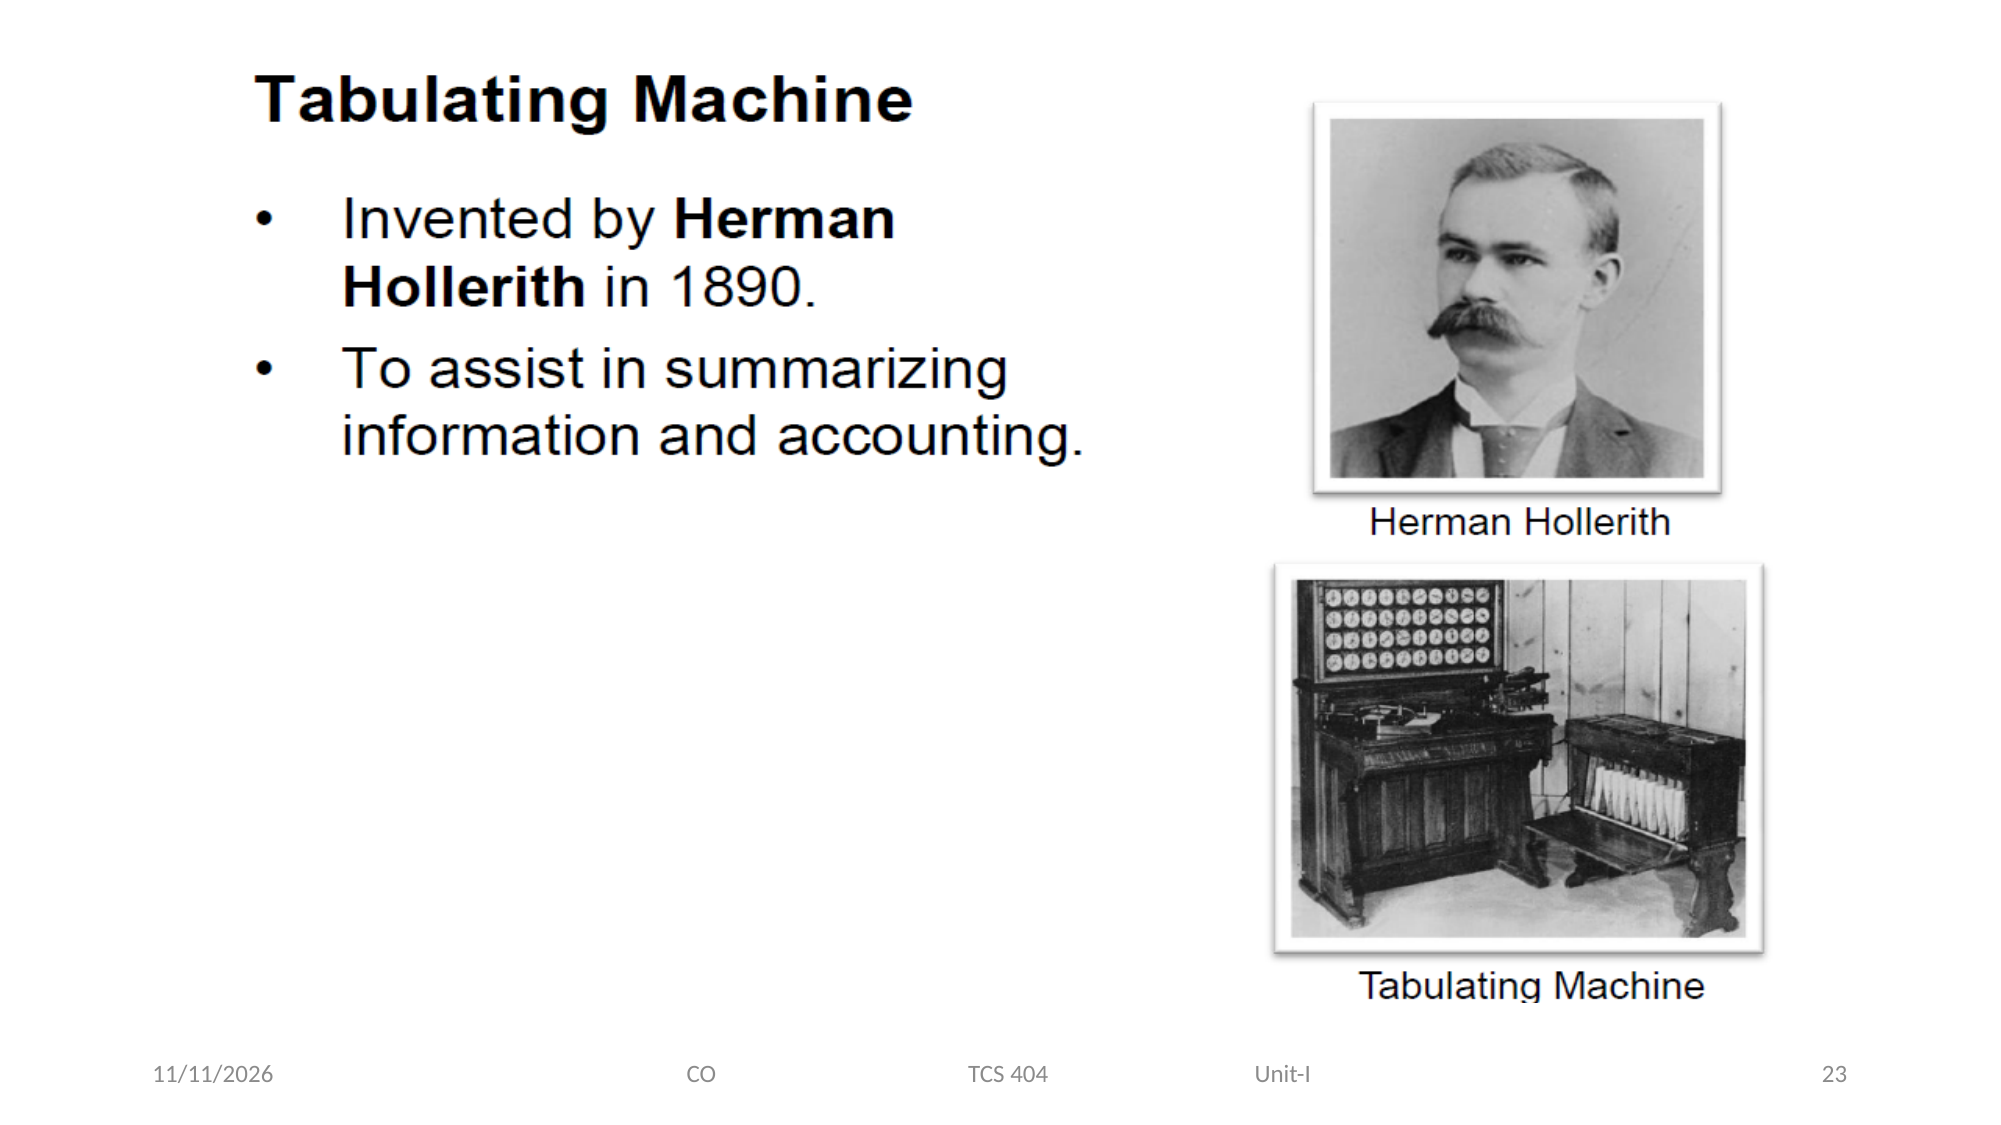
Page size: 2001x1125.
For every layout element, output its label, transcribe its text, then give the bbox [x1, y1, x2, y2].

footer CO TCS 404 Unit-I [662, 1042, 1338, 1103]
slide_number 23 [1412, 1042, 1863, 1103]
picture [202, 58, 1798, 1003]
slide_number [137, 1042, 588, 1103]
